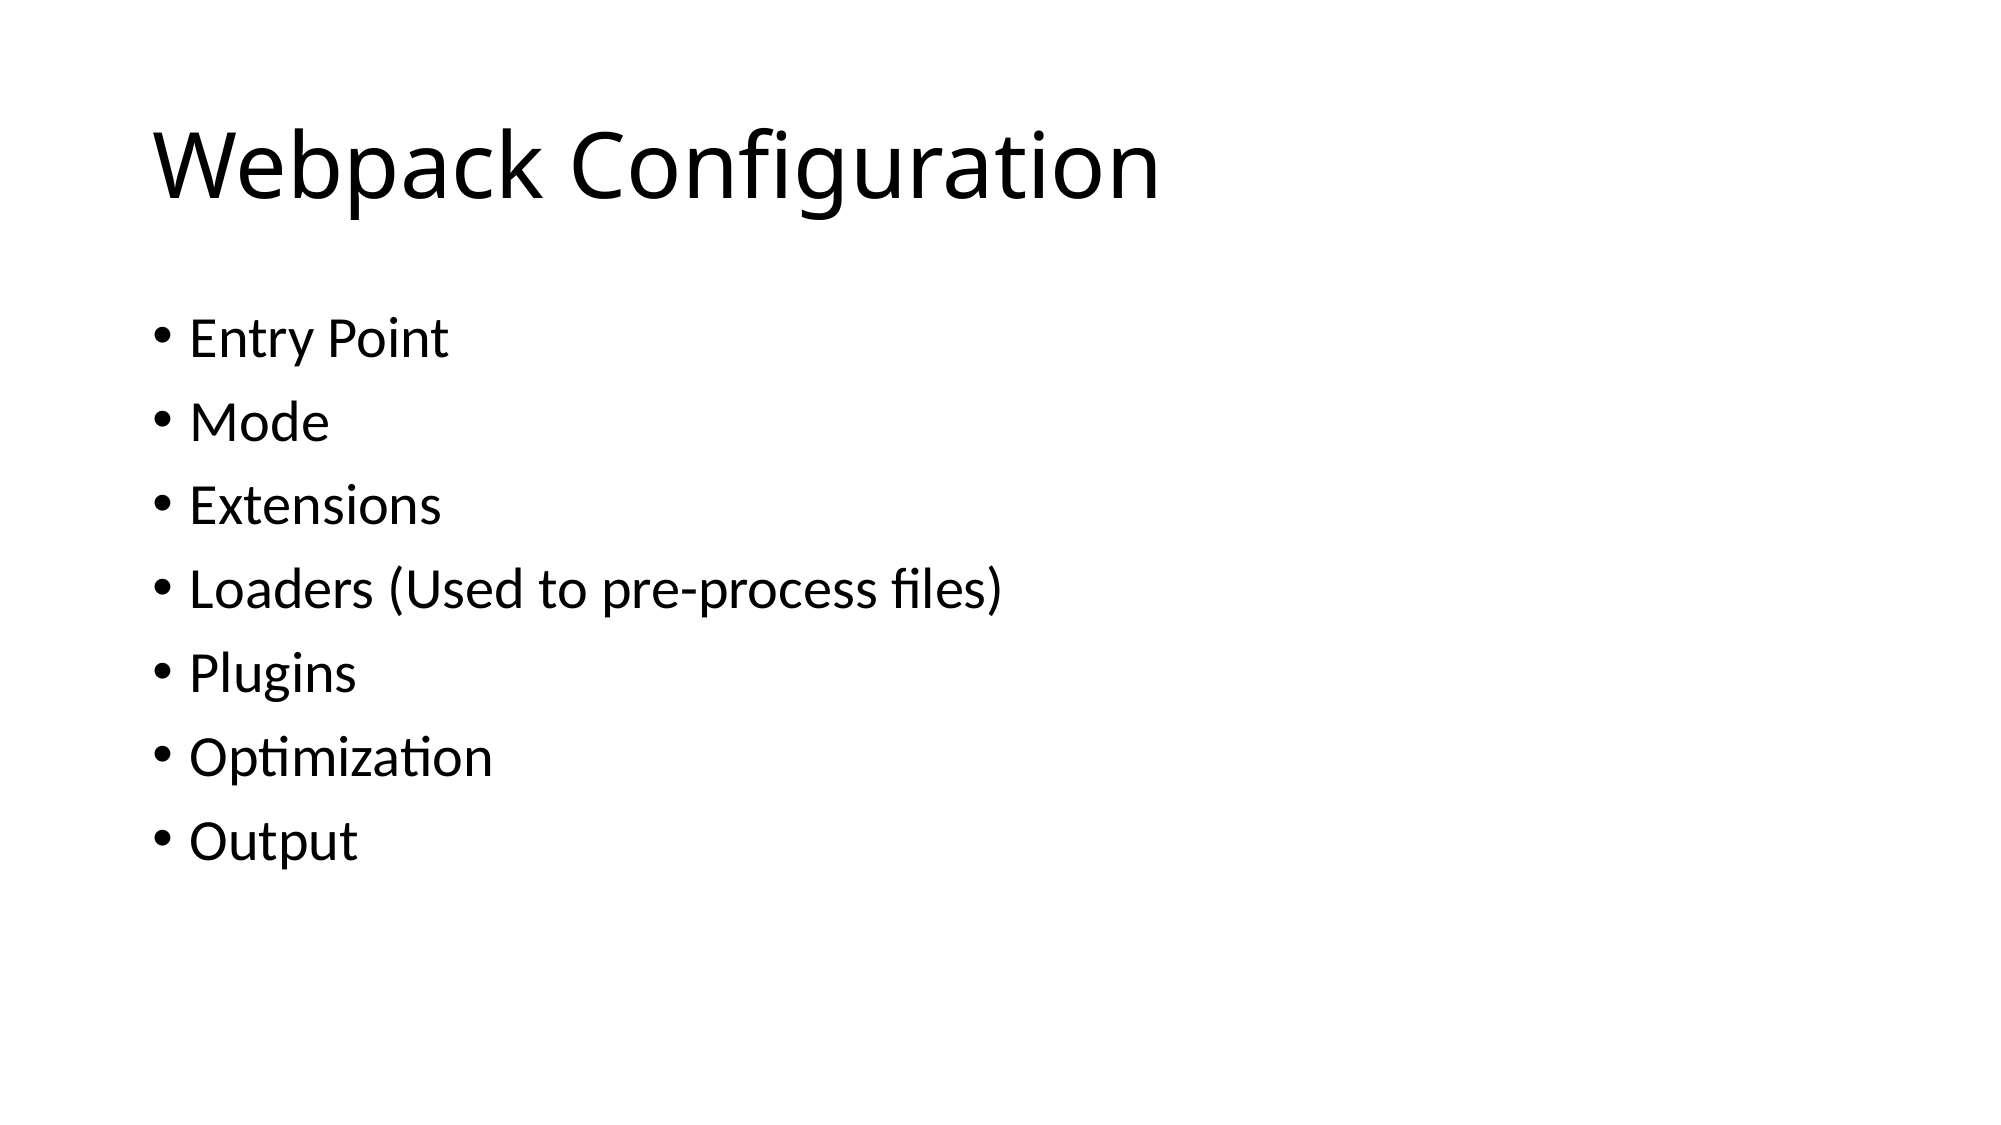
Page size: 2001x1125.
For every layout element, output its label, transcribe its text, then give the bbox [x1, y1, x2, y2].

title Webpack Configuration [137, 59, 1863, 278]
list Entry Point Mode Extensions Loaders (Used to pre-process files) Plugins Optimization Output [137, 299, 1863, 1014]
